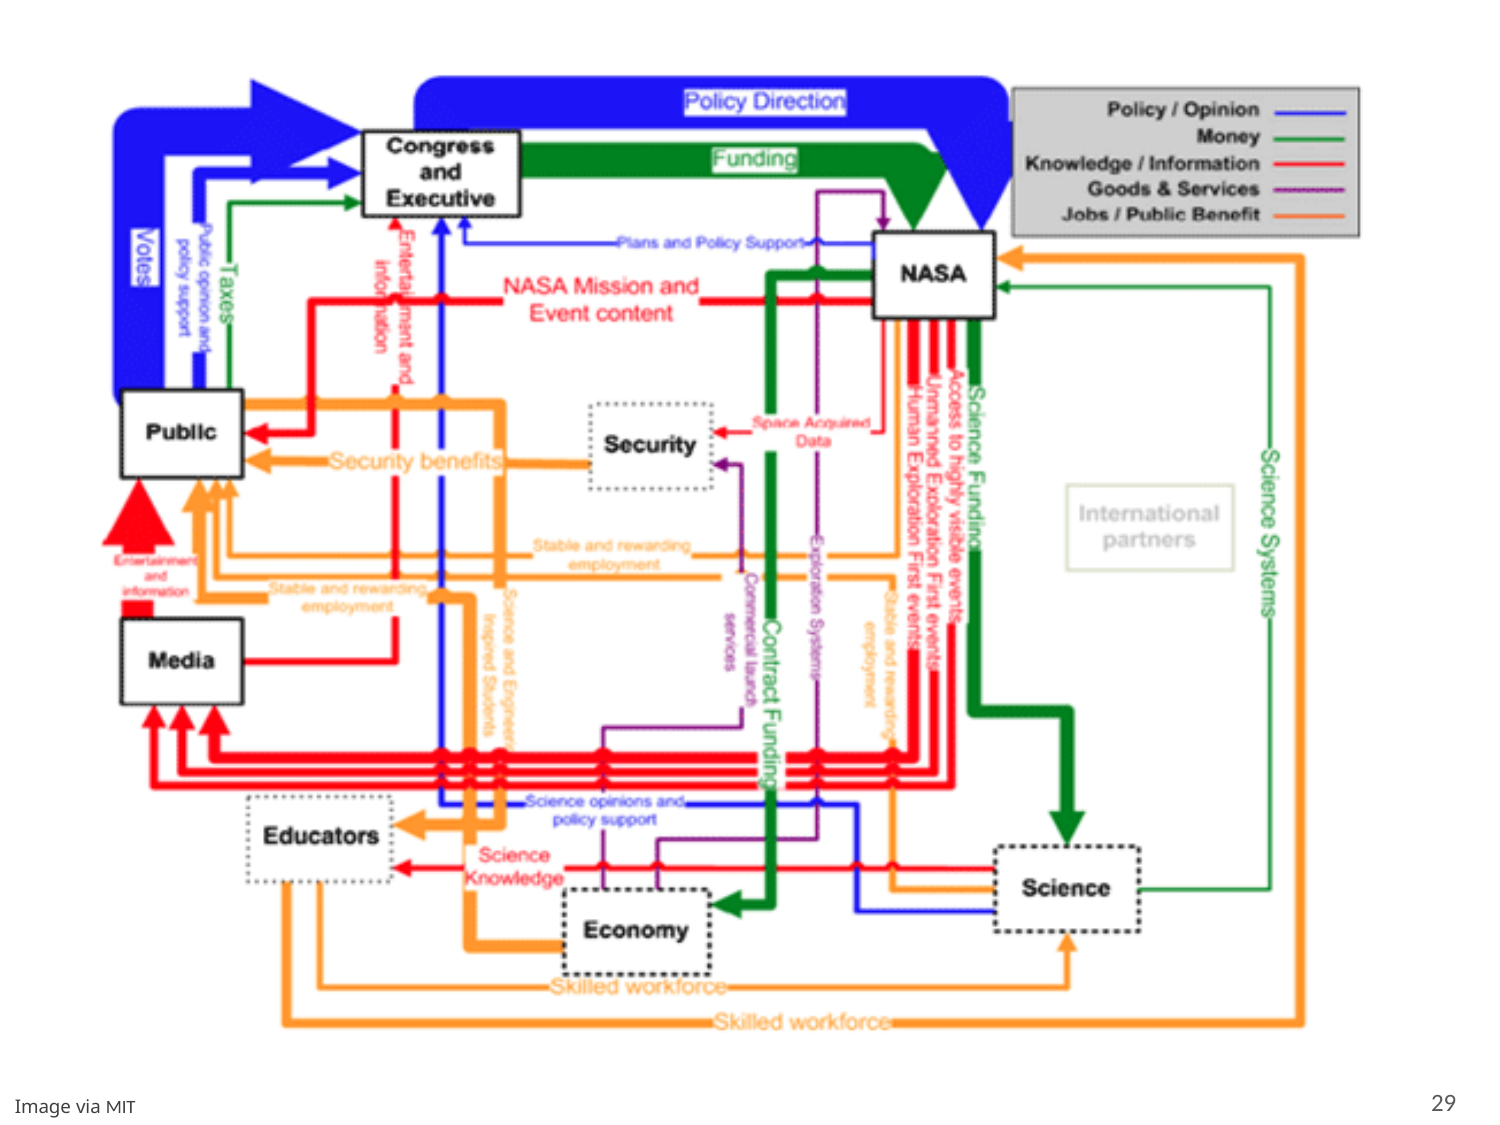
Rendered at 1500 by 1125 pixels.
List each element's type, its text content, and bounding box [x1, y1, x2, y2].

picture [99, 74, 1363, 1033]
text_box Image via MIT [0, 1087, 1375, 1125]
